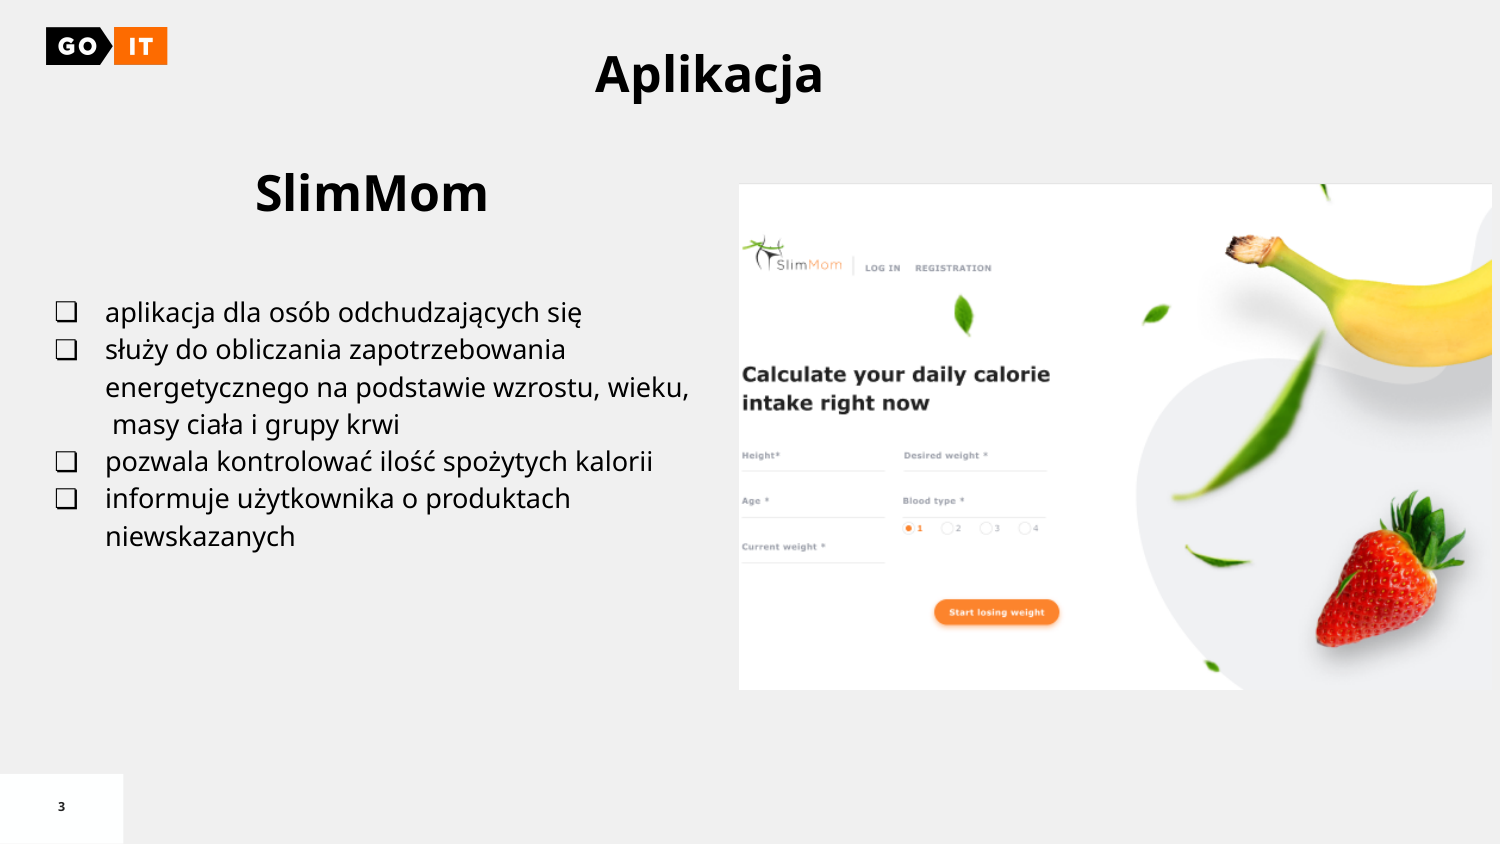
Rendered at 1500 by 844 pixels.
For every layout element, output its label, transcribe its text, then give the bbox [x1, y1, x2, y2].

text_box Aplikacja [470, 27, 963, 118]
text_box SlimMom aplikacja dla osób odchudzających się służy do obliczania zapotrzebowania energetycznego na podstawie wzrostu, wieku, masy ciała i grupy krwi pozwala kontrolować ilość spożytych kalorii informuje użytkownika o produktach niewskazanych [15, 146, 706, 627]
picture [739, 183, 1493, 690]
picture [46, 27, 168, 65]
